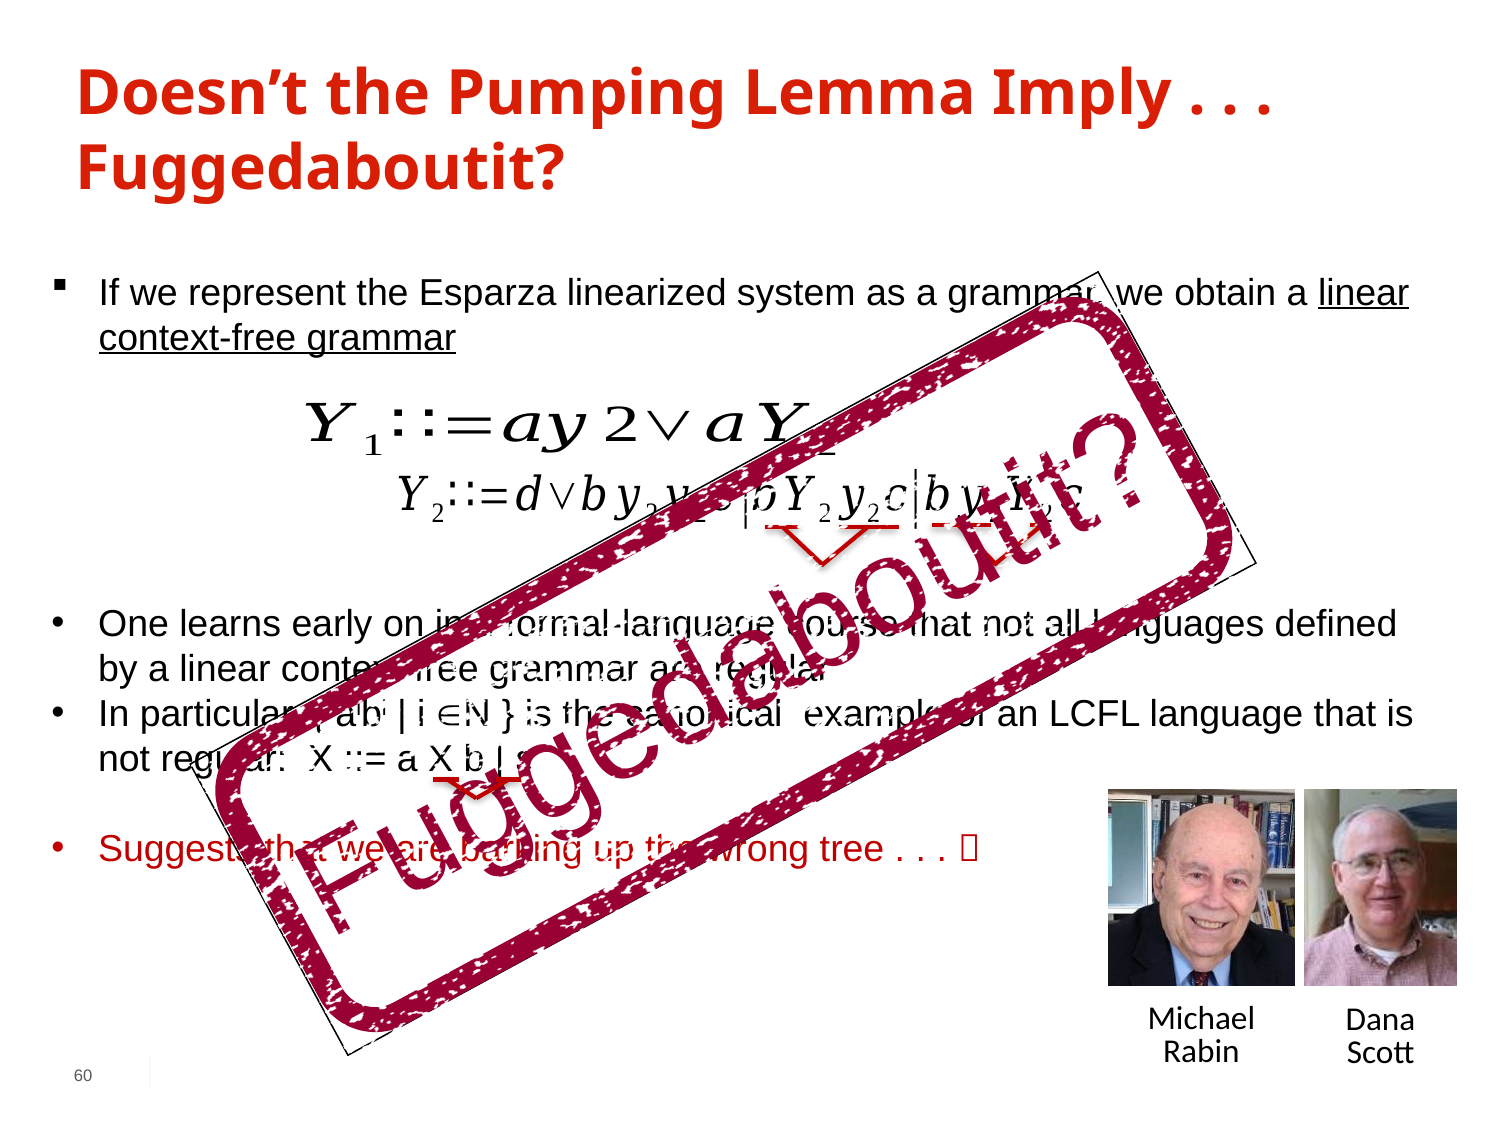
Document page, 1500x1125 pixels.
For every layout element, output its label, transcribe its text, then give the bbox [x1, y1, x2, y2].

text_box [432, 779, 521, 799]
picture [192, 758, 206, 791]
text_box One learns early on in a formal-language course that not all languages defined by a linear context-free grammar are regular In particular, { aibi | i N } is the canonical example of an LCFL language that is not regular: X ::= a X b | ε Suggests that we are barking up the wrong tree . . .  [36, 591, 249, 877]
text_box One learns early on in a formal-language course that not all languages defined by a linear context-free grammar are regular In particular, { aibi | i N } is the canonical example of an LCFL language that is not regular: X ::= a X b | ε Suggests that we are barking up the wrong tree . . .  [1246, 591, 1433, 787]
picture [1240, 533, 1257, 573]
text_box One learns early on in a formal-language course that not all languages defined by a linear context-free grammar are regular In particular, { aibi | i N } is the canonical example of an LCFL language that is not regular: X ::= a X b | ε Suggests that we are barking up the wrong tree . . .  [682, 837, 1101, 877]
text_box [206, 497, 1240, 830]
title Doesn’t the Pumping Lemma Imply . . . Fuggedaboutit? [75, 45, 1425, 188]
picture [687, 272, 1221, 497]
list If we represent the Esparza linearized system as a grammar, we obtain a linear context-free grammar [36, 259, 1490, 537]
picture [227, 830, 766, 1056]
slide_number 60 [49, 1049, 101, 1101]
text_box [1106, 789, 1476, 1082]
